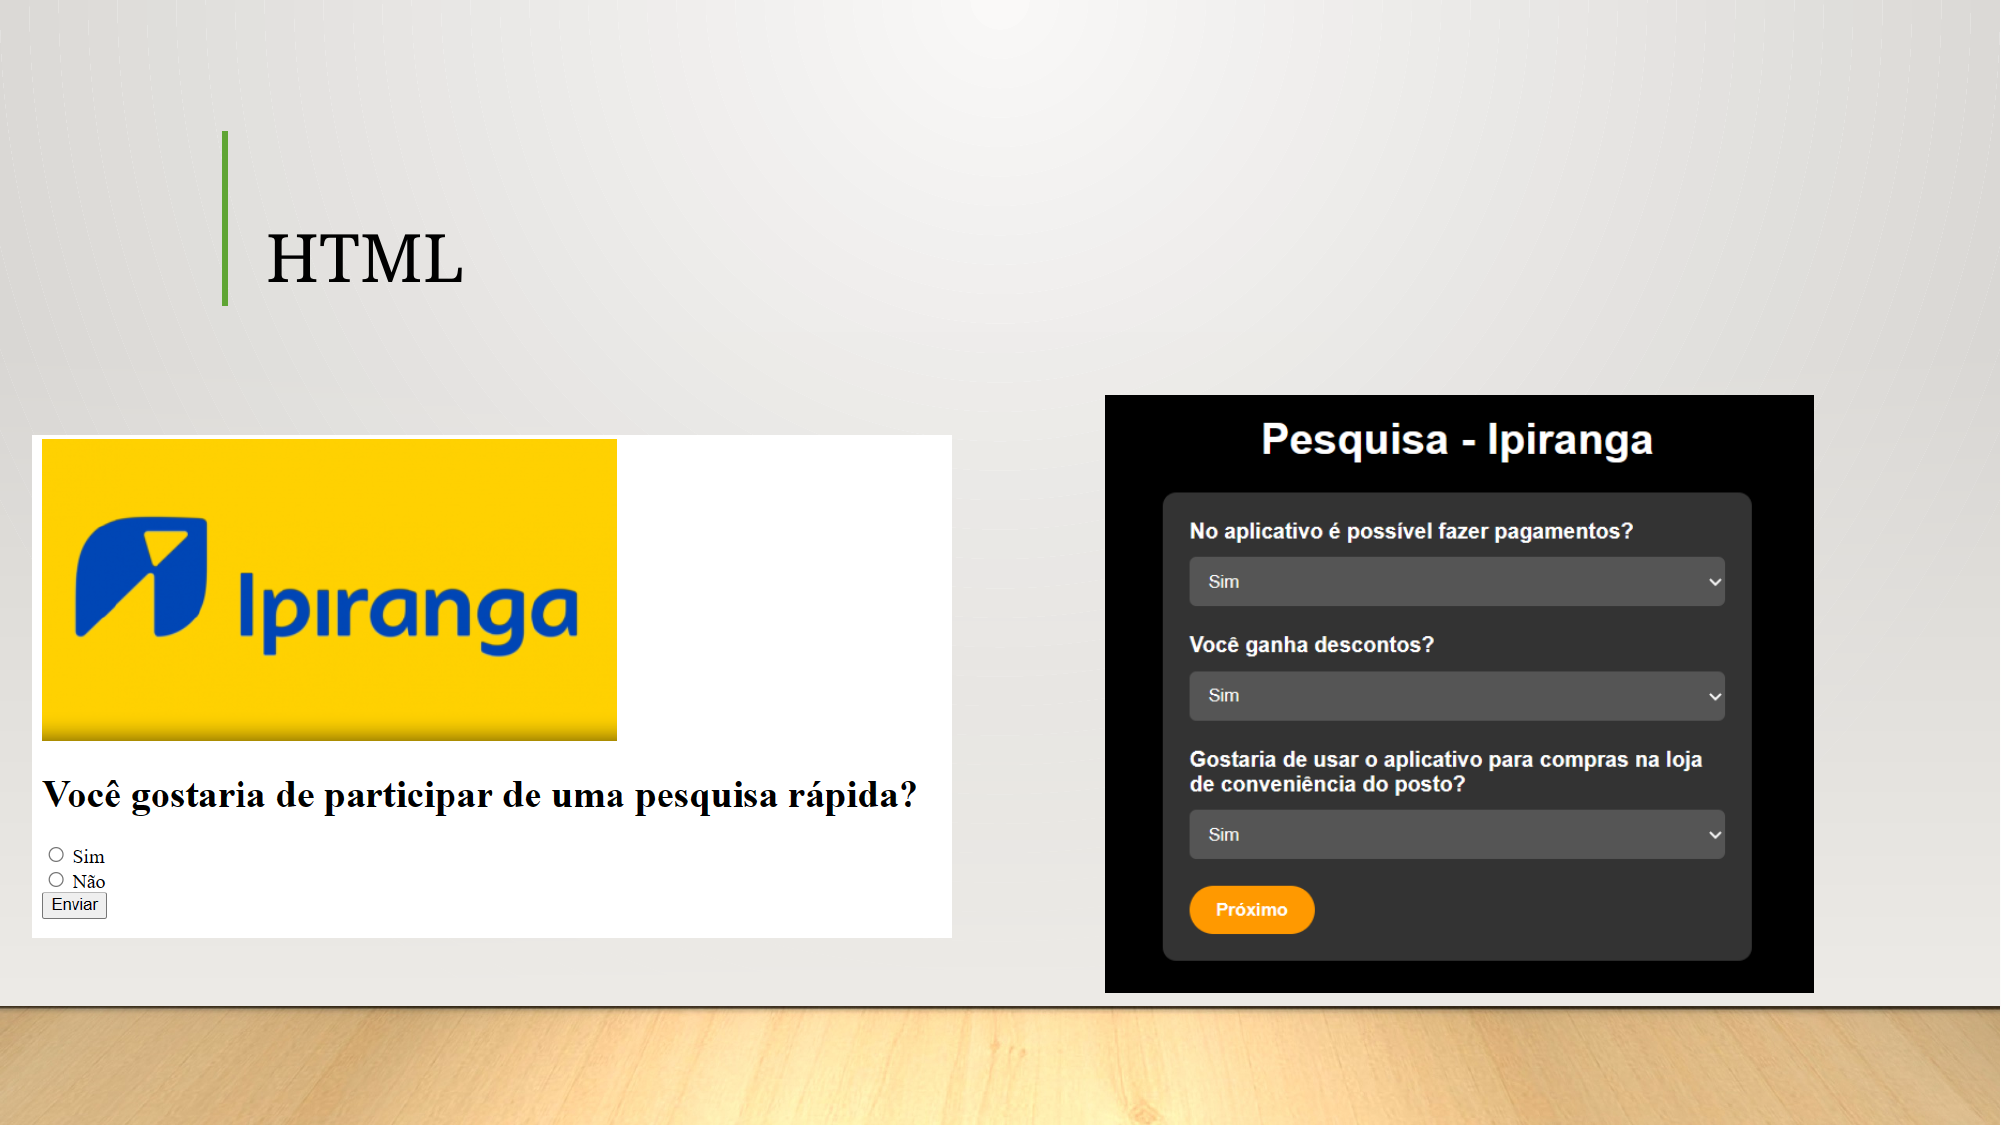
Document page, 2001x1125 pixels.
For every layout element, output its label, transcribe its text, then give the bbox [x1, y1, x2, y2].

picture [1104, 395, 1814, 994]
title HTML [251, 131, 1814, 305]
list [31, 435, 953, 938]
picture [0, 1006, 2000, 1125]
